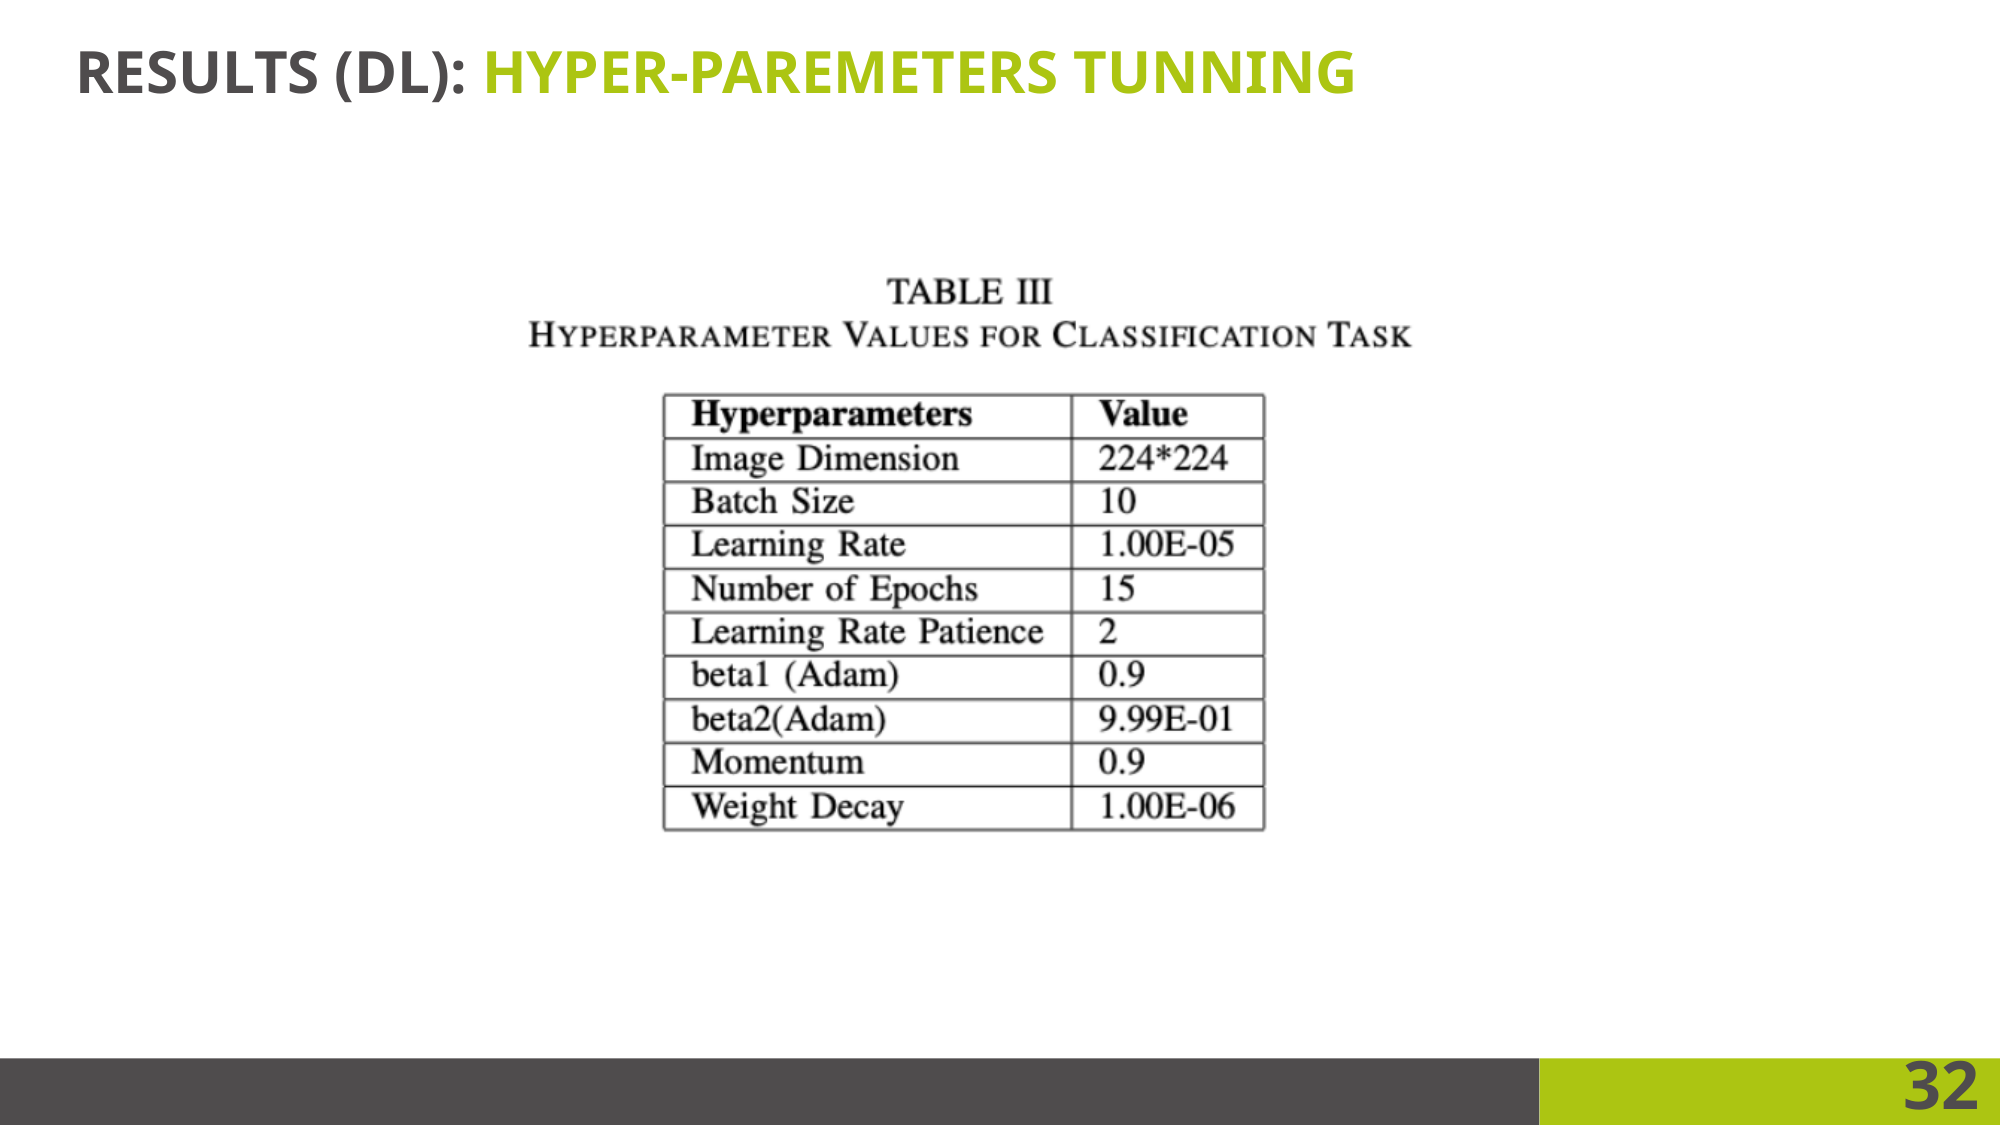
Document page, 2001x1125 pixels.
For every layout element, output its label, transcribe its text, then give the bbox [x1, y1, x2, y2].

text_box RESULTS (DL): HYPER-PAREMETERS TUNNING [60, 27, 1807, 113]
text_box [0, 1057, 1538, 1125]
slide_number 32 [1544, 1058, 1995, 1119]
picture [475, 242, 1513, 883]
text_box [1538, 1057, 2000, 1125]
